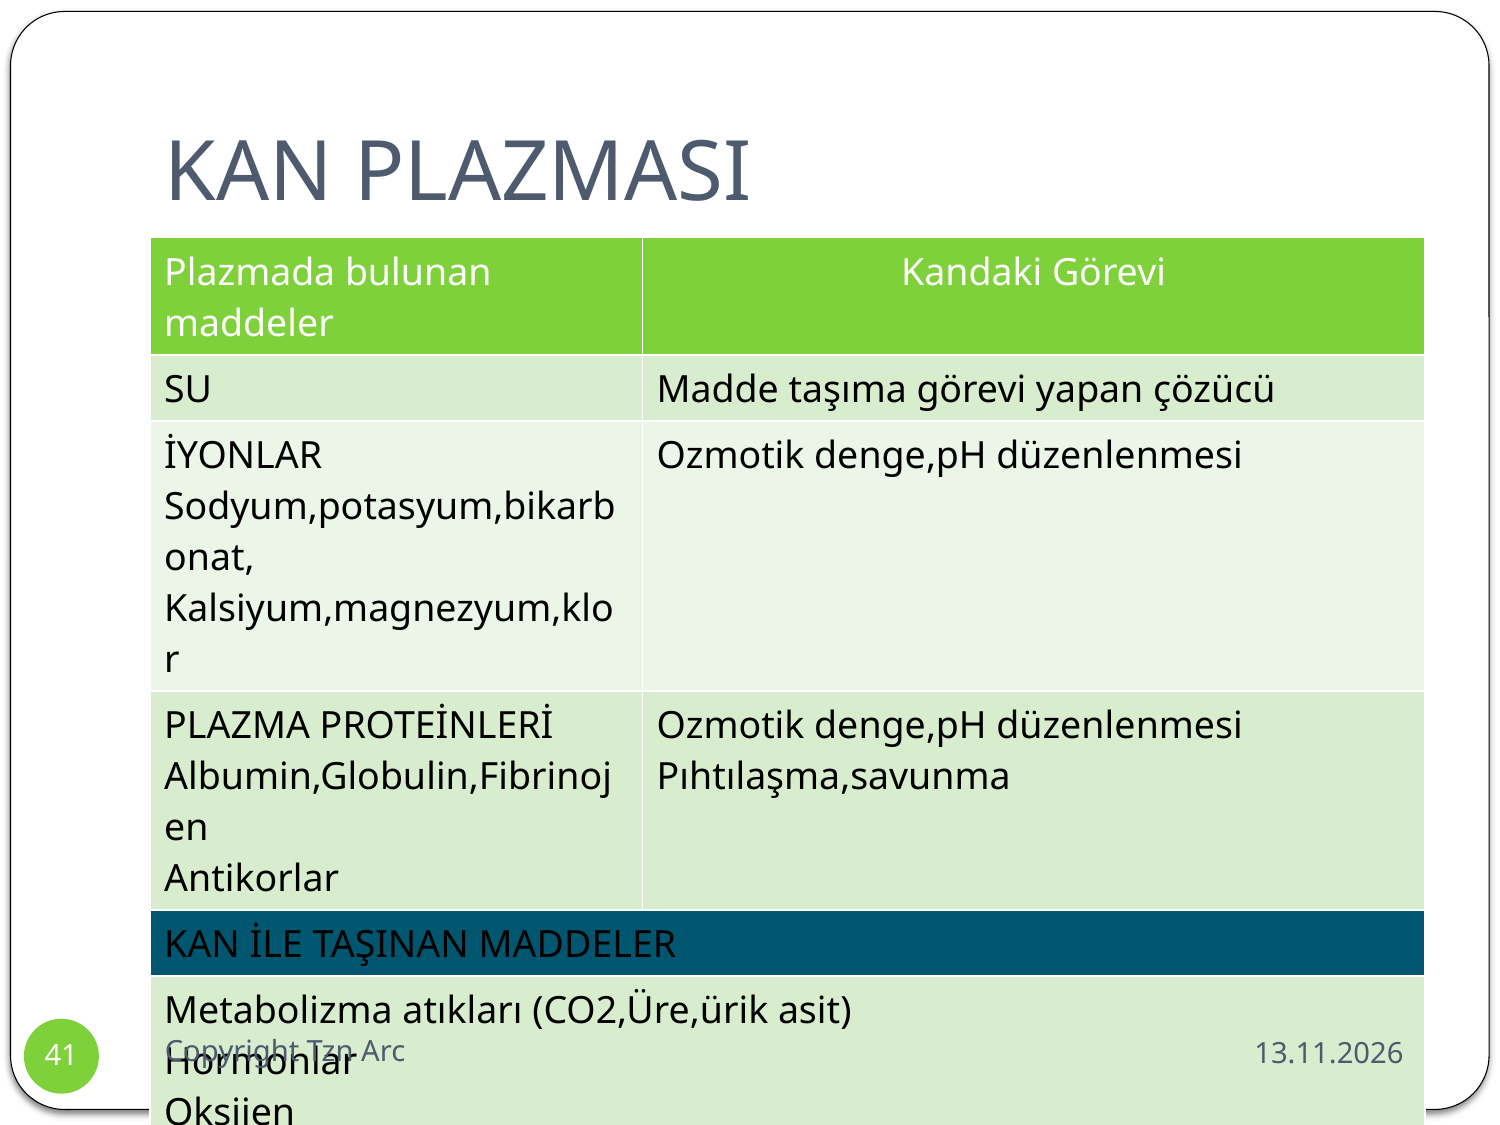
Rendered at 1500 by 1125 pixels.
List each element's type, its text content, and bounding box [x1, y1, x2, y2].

title KAN PLAZMASI [150, 45, 1425, 233]
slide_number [1012, 1015, 1419, 1094]
footer Copyright Tzn Arc [150, 1012, 800, 1088]
table_cell KAN İLE TAŞINAN MADDELER [151, 911, 1424, 975]
table_cell Ozmotik denge,pH düzenlenmesi Pıhtılaşma,savunma [643, 692, 1424, 909]
table_cell PLAZMA PROTEİNLERİ Albumin,Globulin,Fibrinojen Antikorlar [151, 692, 642, 909]
table_cell SU [151, 356, 642, 420]
slide_number 41 [23, 1018, 99, 1094]
table_cell Madde taşıma görevi yapan çözücü [643, 356, 1424, 420]
table_header Kandaki Görevi [643, 238, 1424, 354]
table_header Plazmada bulunan maddeler [151, 238, 642, 354]
table_cell Ozmotik denge,pH düzenlenmesi [643, 422, 1424, 690]
table_cell İYONLAR Sodyum,potasyum,bikarbonat, Kalsiyum,magnezyum,klor [151, 422, 642, 690]
table_cell Metabolizma atıkları (CO2,Üre,ürik asit) Hormonlar Oksijen Besin monomerleri (Glikoz,vitaminler,aminoasitler,yağ asitleri vb) [151, 977, 1424, 1125]
